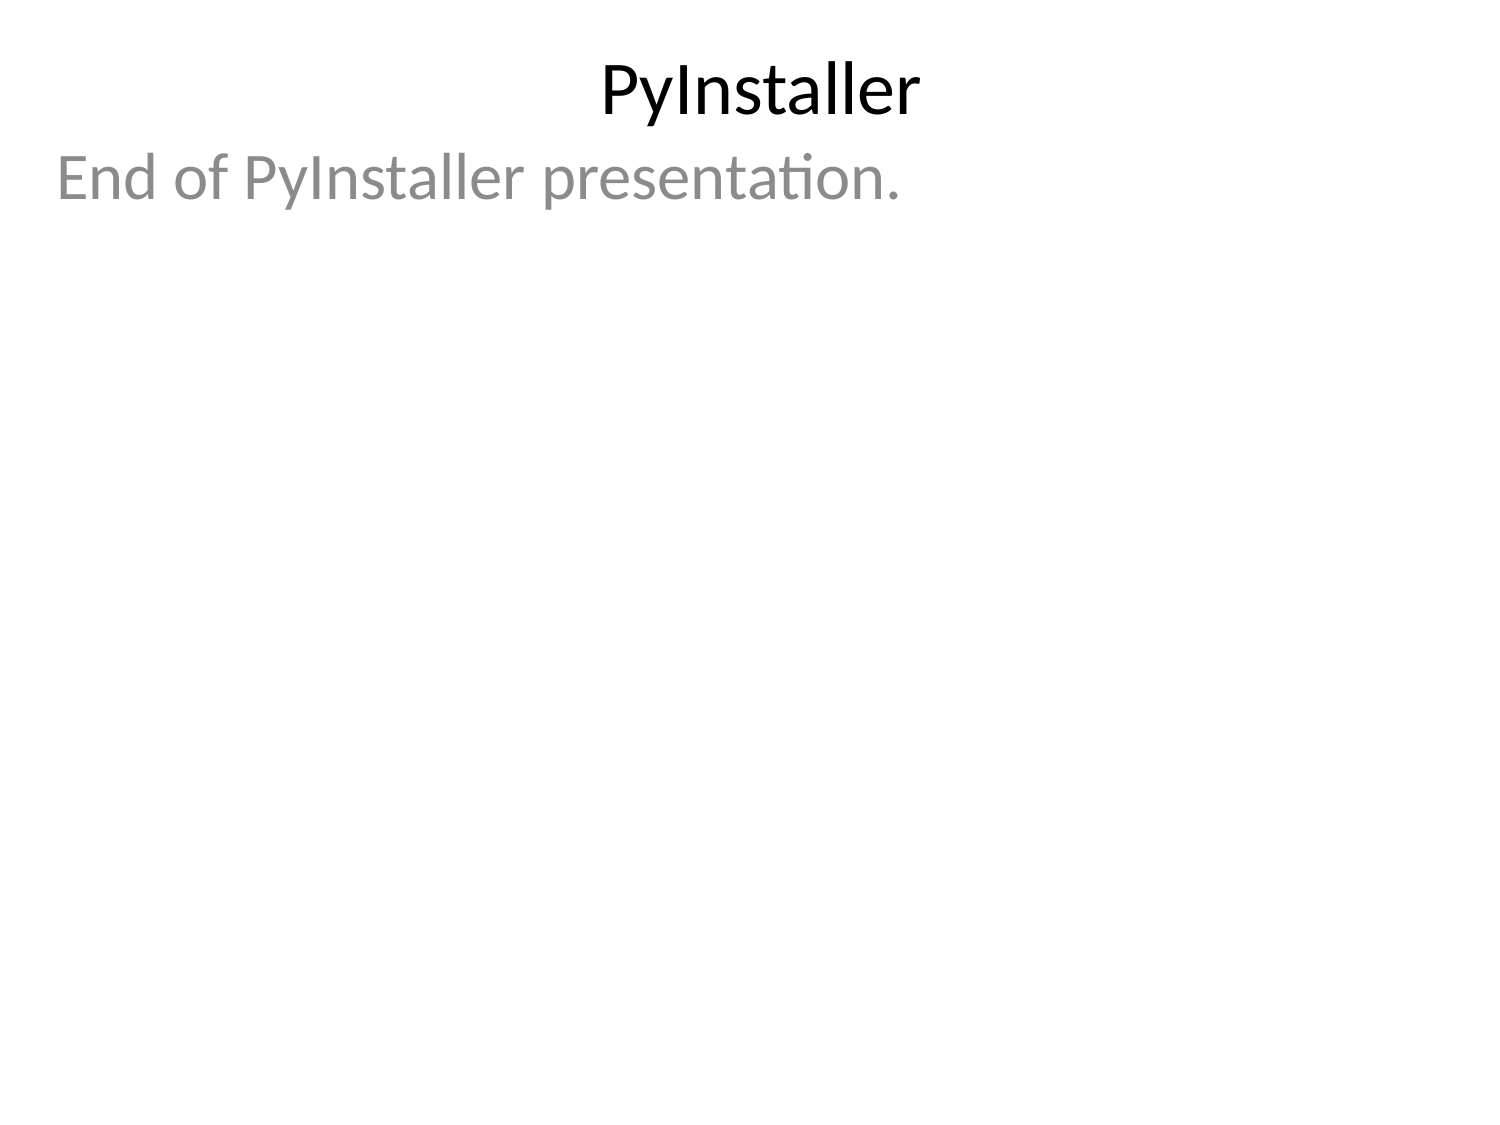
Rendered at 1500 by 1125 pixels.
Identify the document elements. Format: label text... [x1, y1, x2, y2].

text_box End of PyInstaller presentation. [41, 125, 1358, 223]
text_box PyInstaller [123, 30, 1399, 138]
